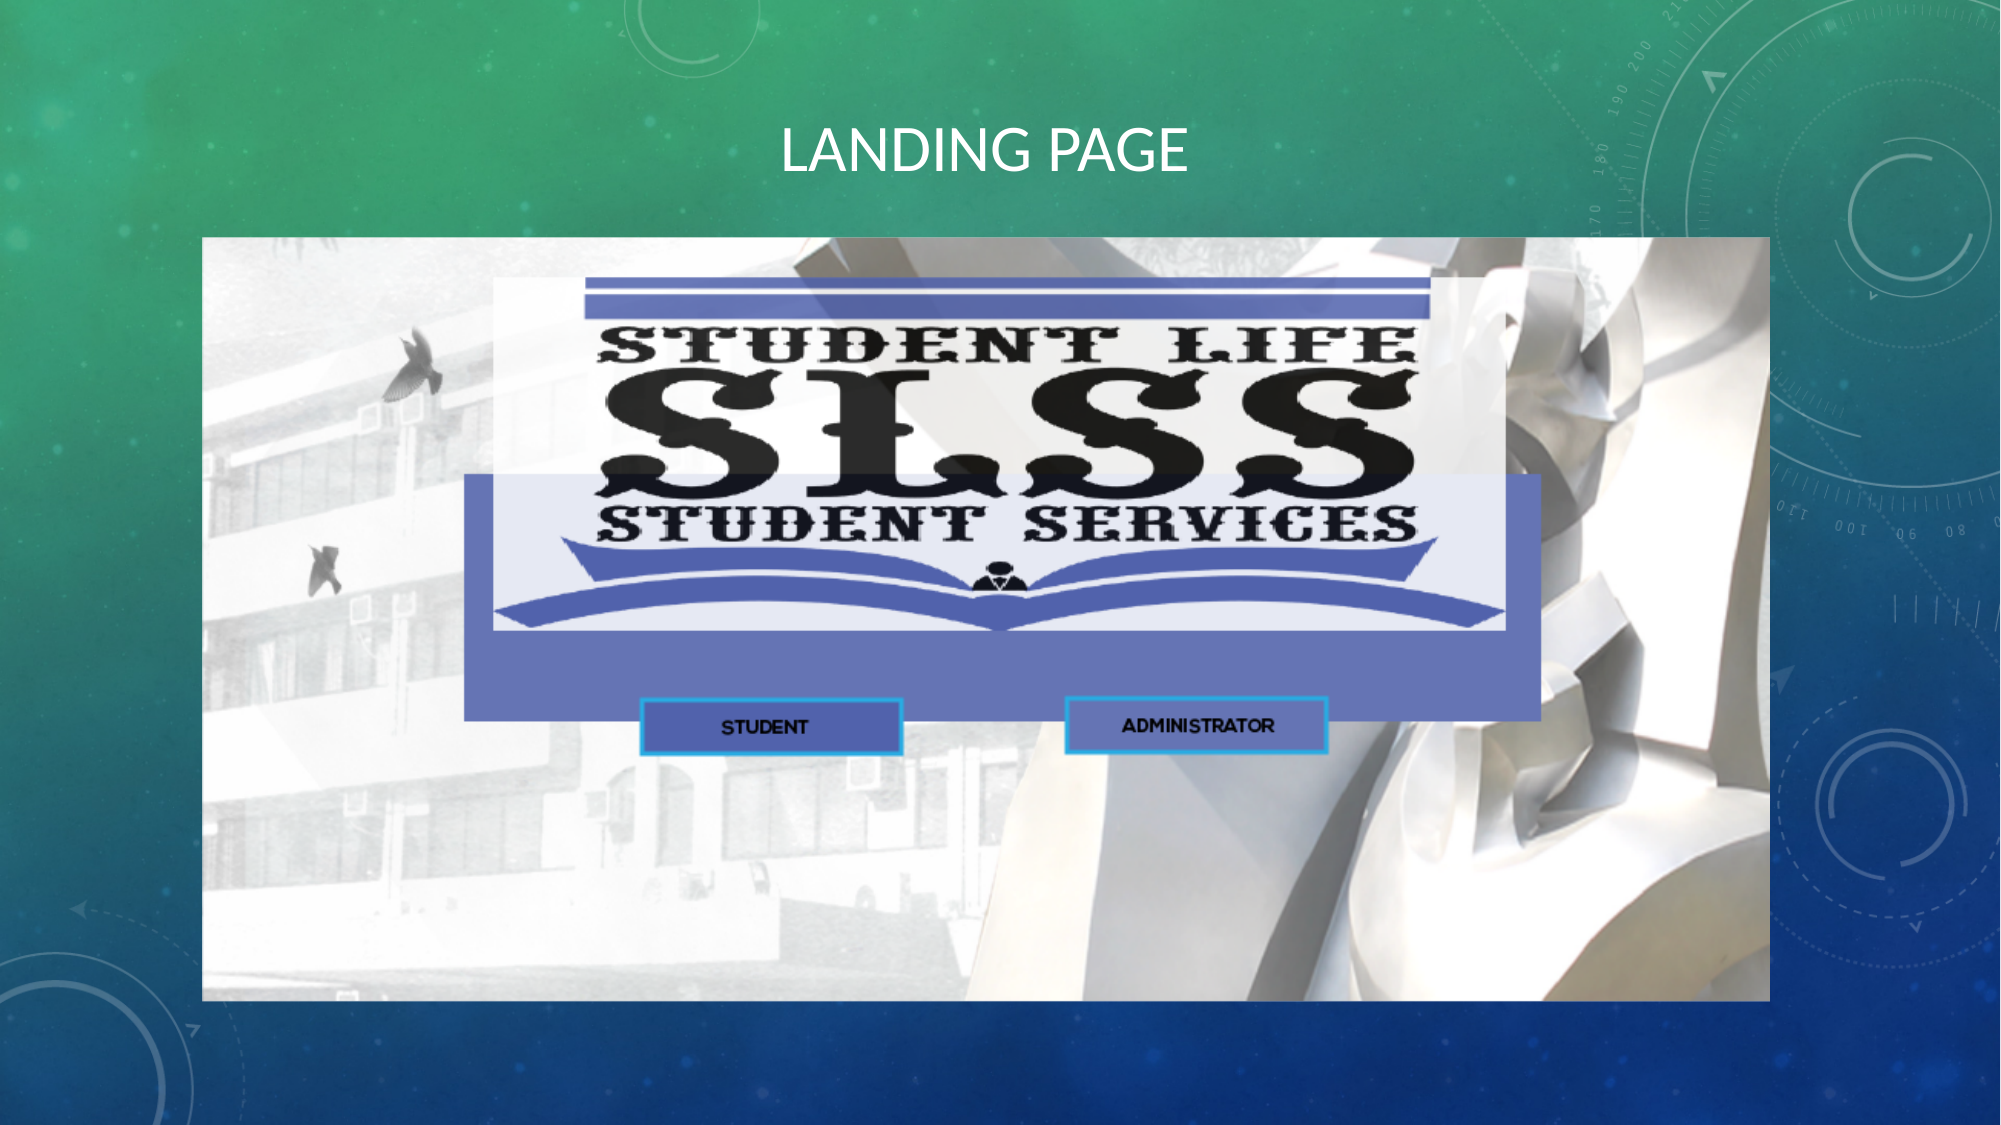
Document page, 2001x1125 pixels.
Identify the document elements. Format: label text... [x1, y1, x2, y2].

text_box LANDING PAGE [766, 97, 1206, 193]
picture [0, 0, 2001, 1125]
